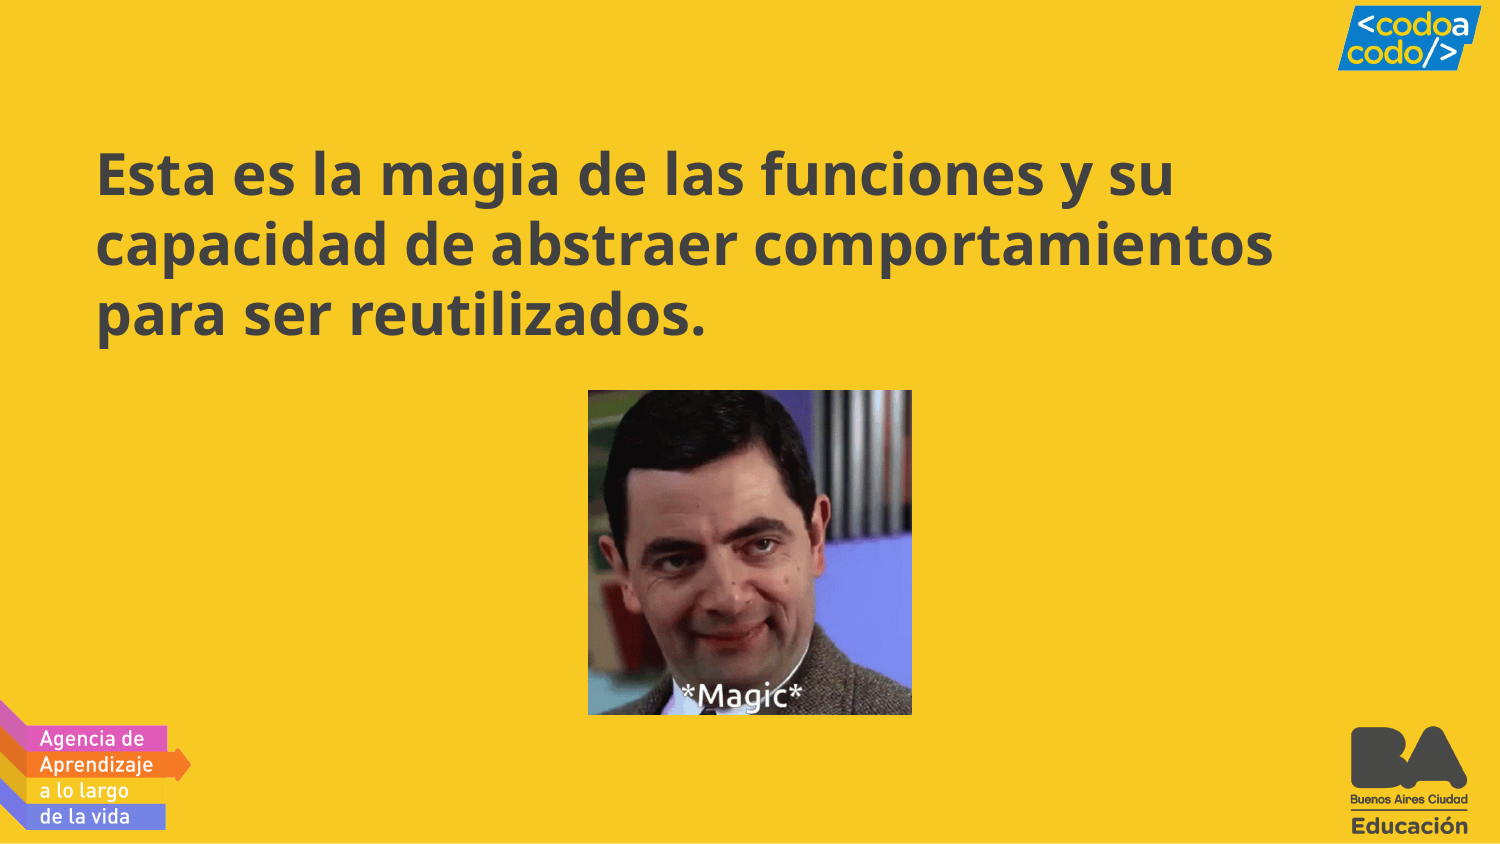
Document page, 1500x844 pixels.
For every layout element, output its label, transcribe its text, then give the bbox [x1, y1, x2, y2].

picture [1297, 668, 1500, 844]
picture [0, 699, 191, 830]
title Esta es la magia de las funciones y su capacidad de abstraer comportamientos para ser reutilizados. [80, 102, 1403, 382]
picture [587, 390, 913, 715]
picture [1337, 5, 1482, 71]
